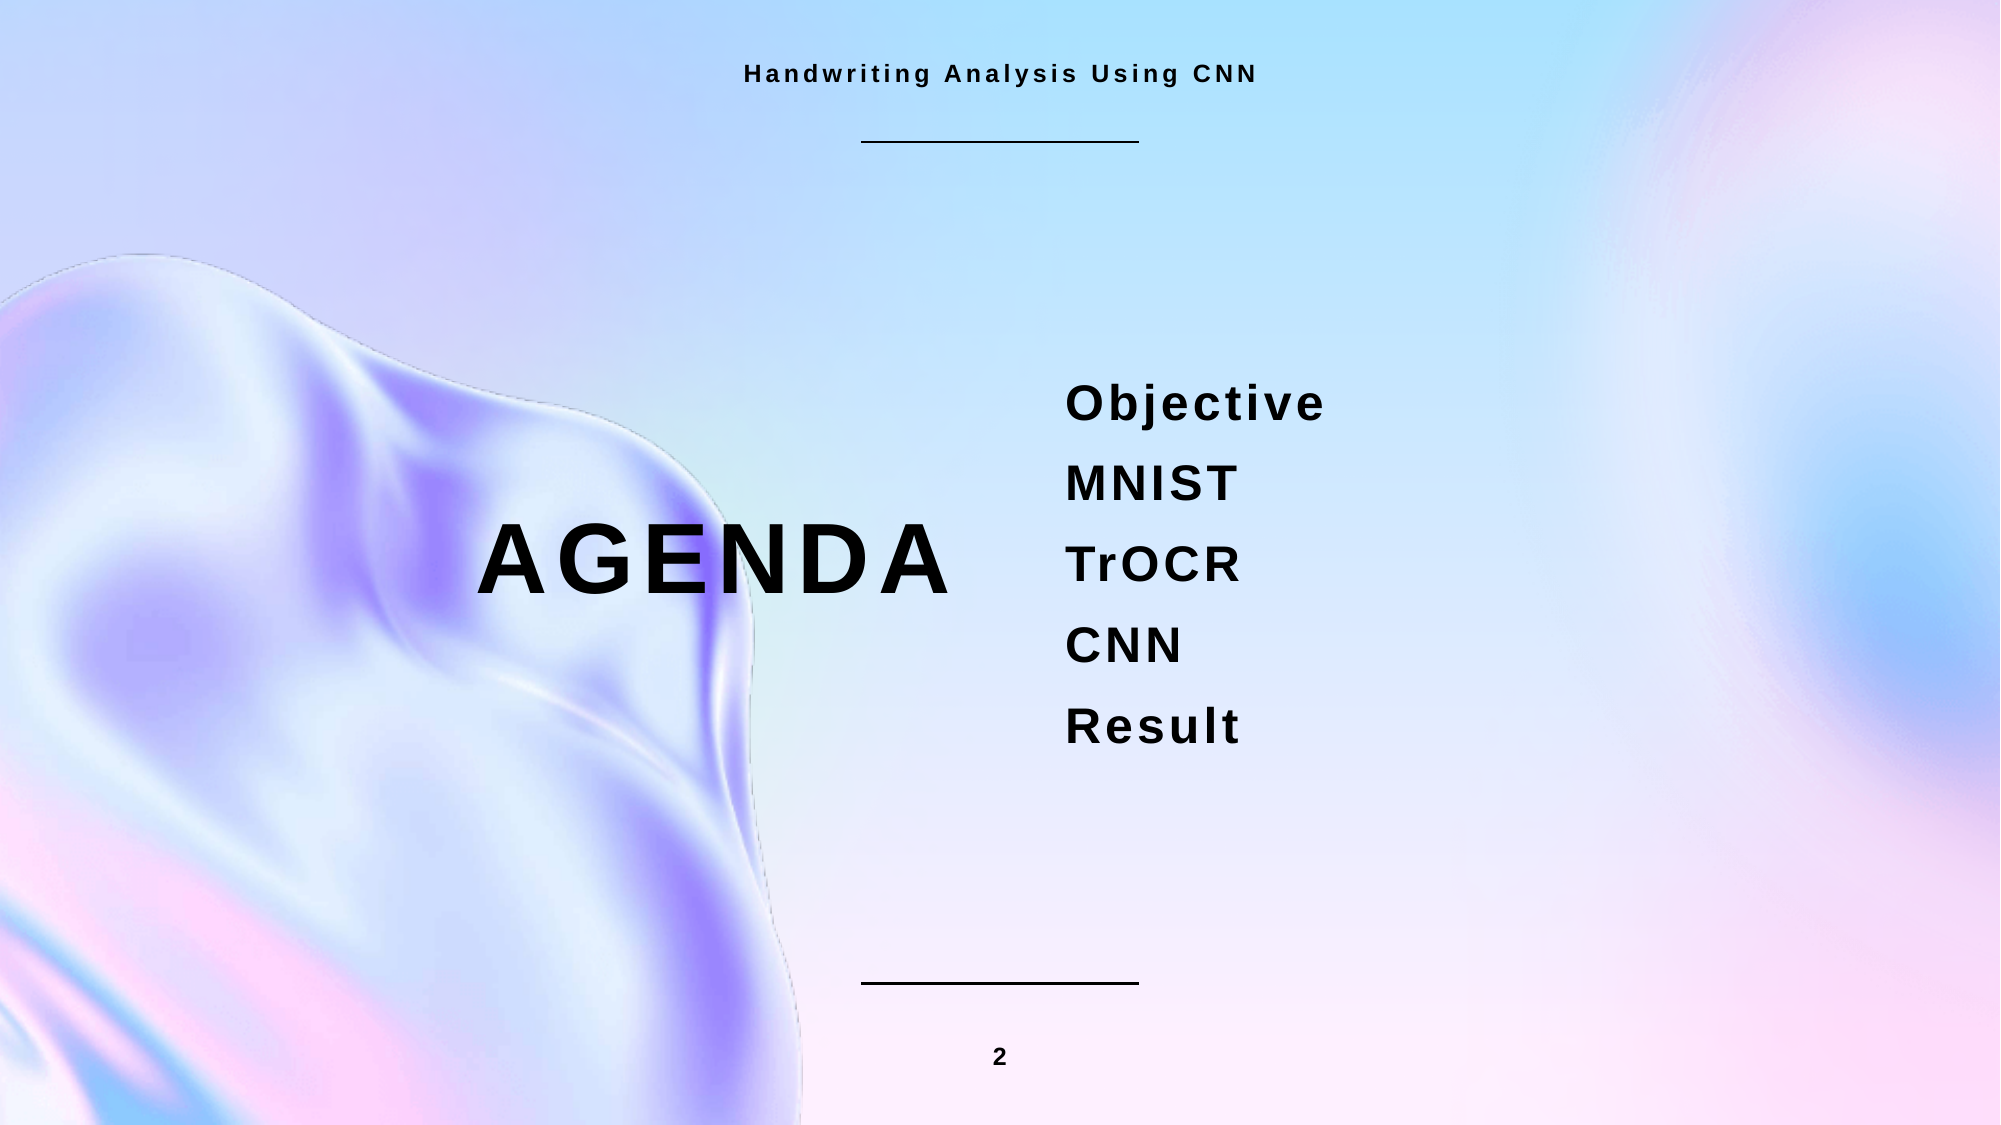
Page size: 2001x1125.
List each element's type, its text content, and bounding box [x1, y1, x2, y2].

slide_number 2 [662, 985, 1338, 1125]
list Objective MNIST TrOCR CNN Result [1050, 199, 1901, 924]
footer Handwriting Analysis Using CNN [662, 1, 1338, 143]
picture [0, 0, 2000, 1125]
title AGENDA [100, 199, 951, 924]
